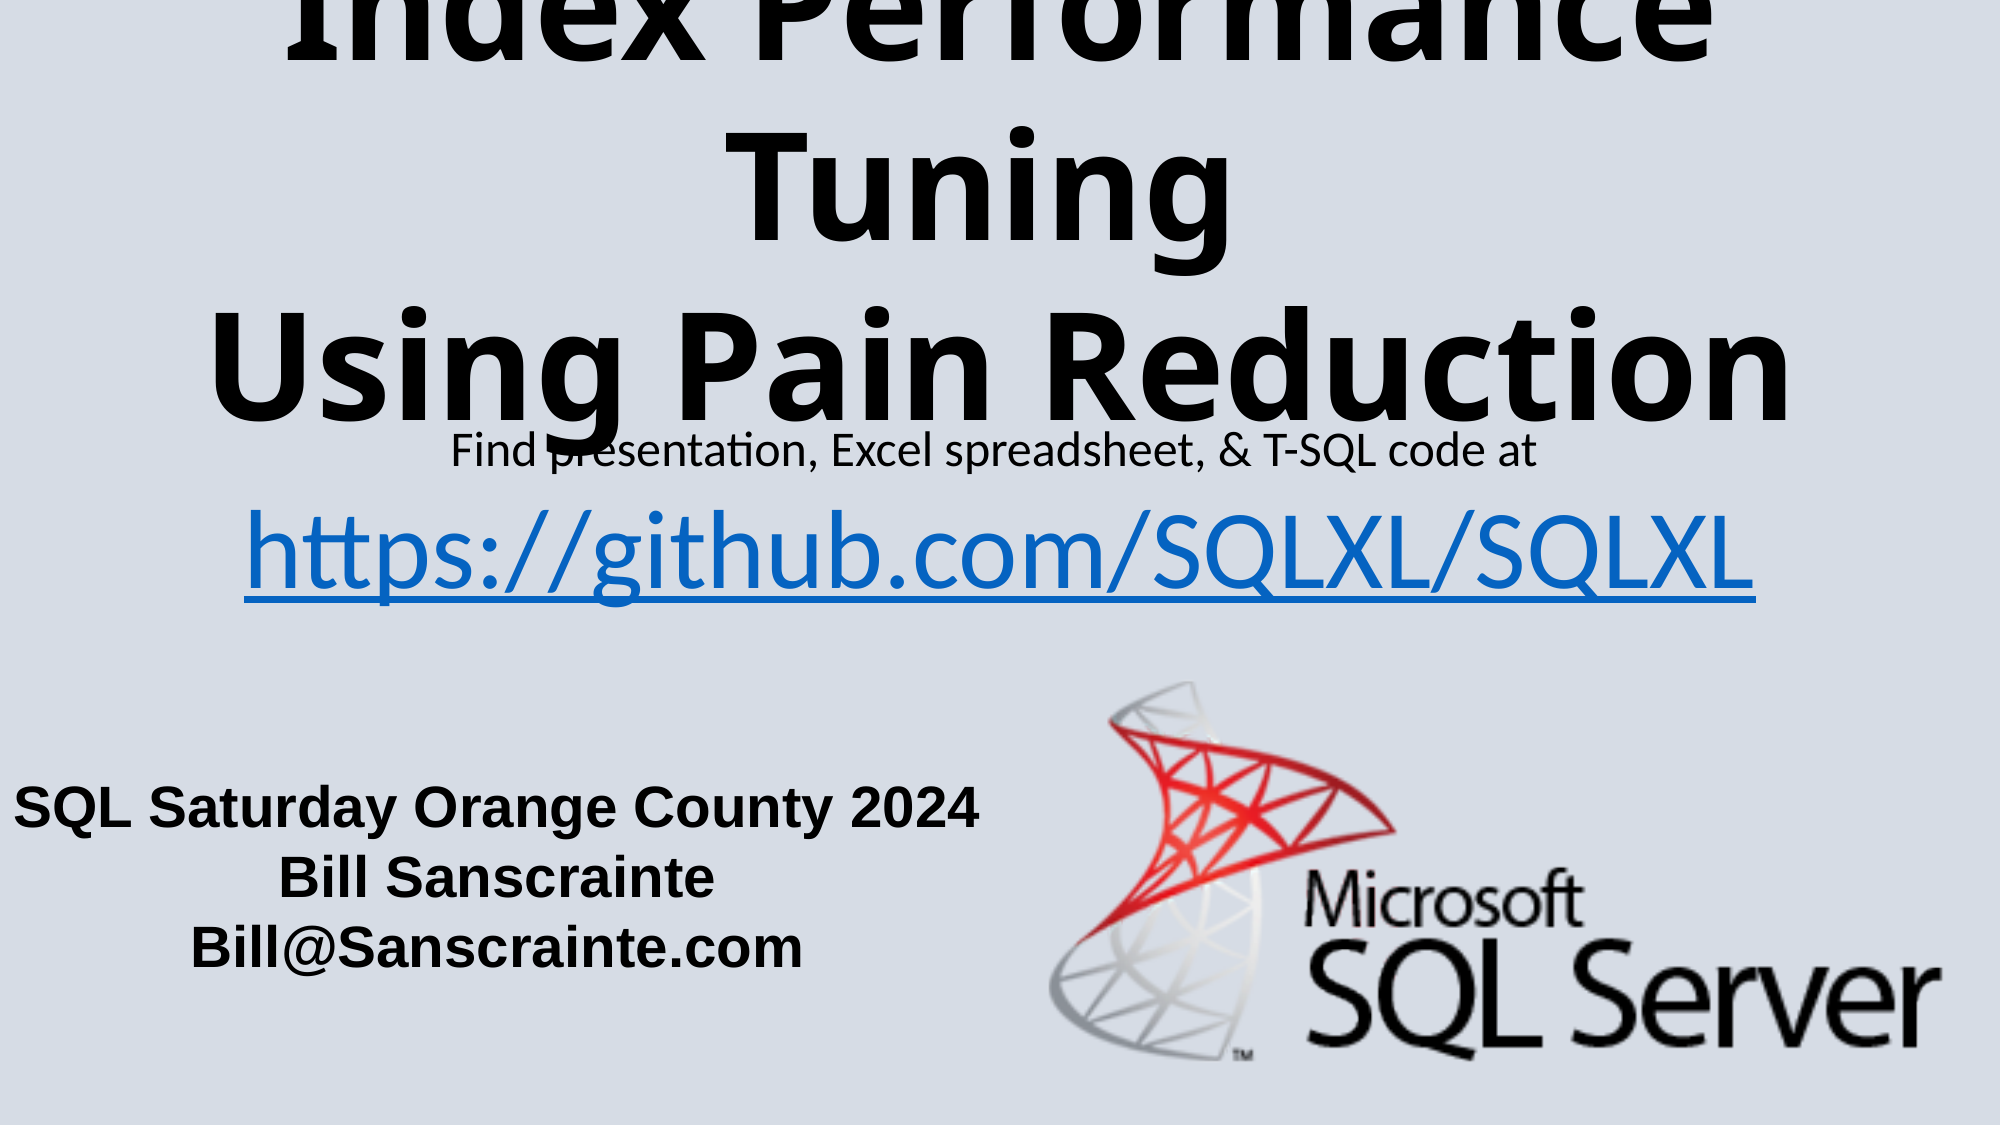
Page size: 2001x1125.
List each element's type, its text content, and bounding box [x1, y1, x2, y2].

text_box Find presentation, Excel spreadsheet, & T-SQL code at https://github.com/SQLXL/SQLXL [6, 409, 1994, 619]
title Index Performance Tuning Using Pain Reduction [0, 28, 2000, 333]
picture [963, 587, 2000, 1125]
subtitle SQL Saturday Orange County 2024 Bill Sanscrainte Bill@Sanscrainte.com [0, 748, 963, 999]
